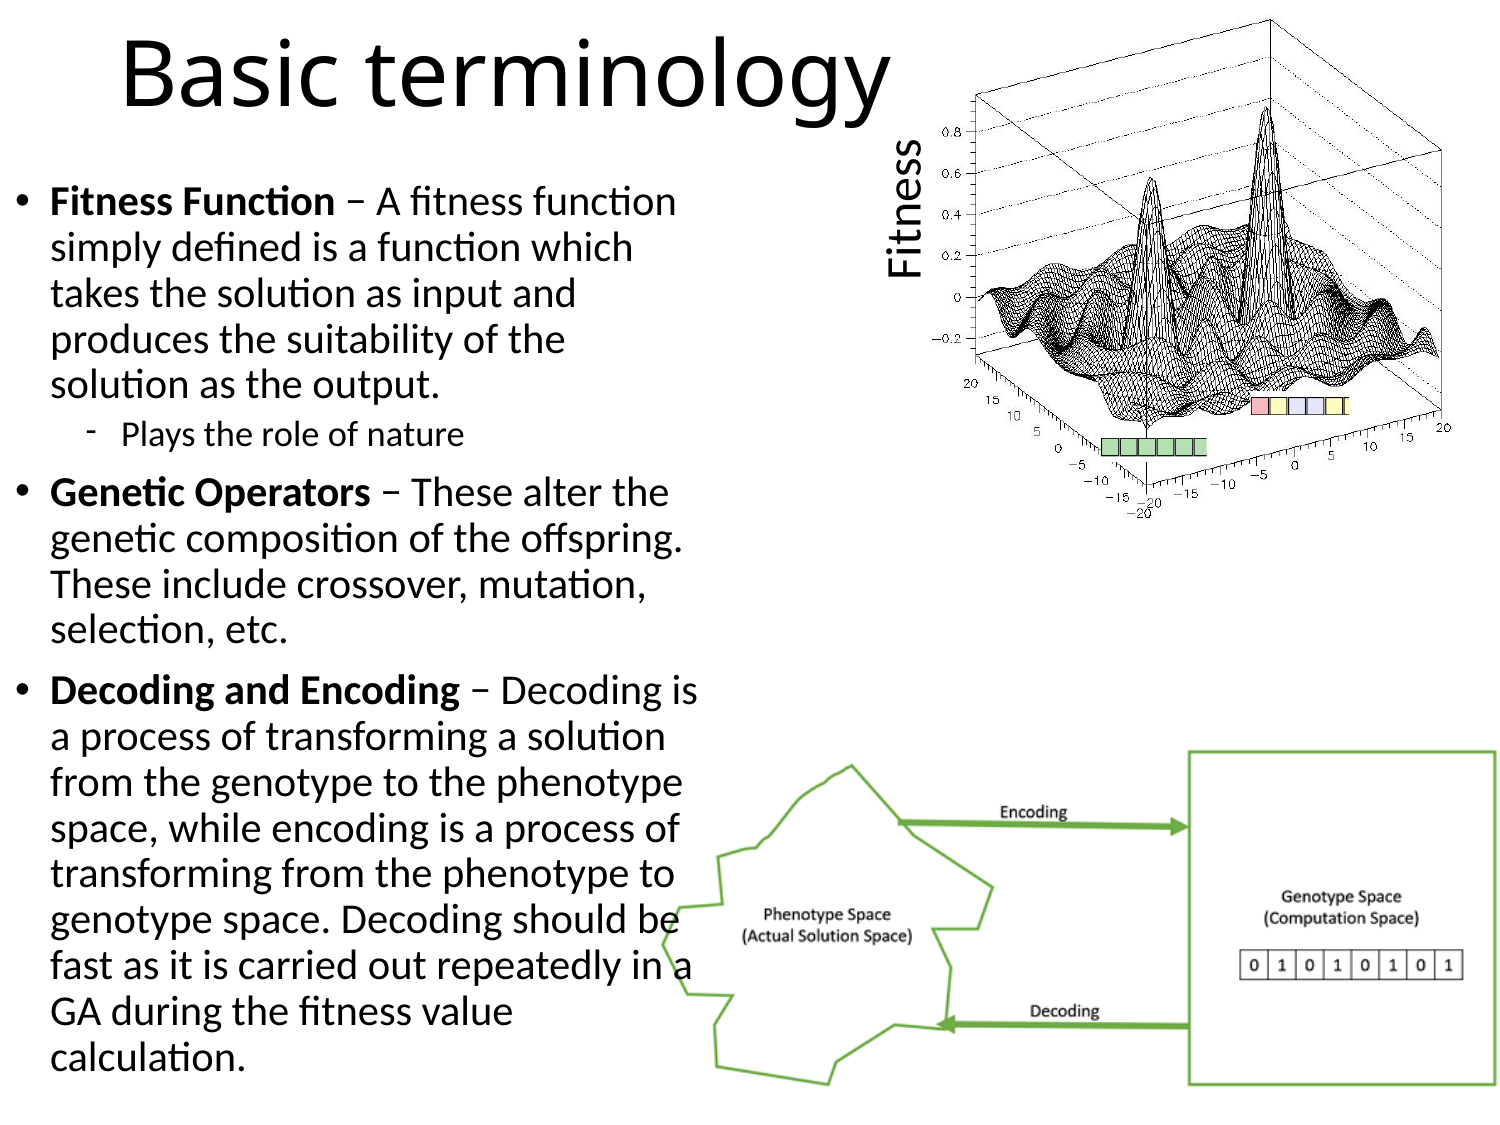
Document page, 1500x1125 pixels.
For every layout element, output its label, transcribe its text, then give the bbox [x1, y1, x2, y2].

text_box Fitness [863, 77, 917, 295]
picture [917, 13, 1454, 526]
title Basic terminology [103, 13, 917, 141]
list Fitness Function − A fitness function simply defined is a function which takes the solution as input and produces the suitability of the solution as the output. Plays the role of nature Genetic Operators − These alter the genetic composition of the offspring. These include crossover, mutation, selection, etc. Decoding and Encoding − Decoding is a process of transforming a solution from the genotype to the phenotype space, while encoding is a process of transforming from the phenotype to genotype space. Decoding should be fast as it is carried out repeatedly in a GA during the fitness value calculation. [0, 171, 725, 1094]
picture [660, 743, 1500, 1094]
